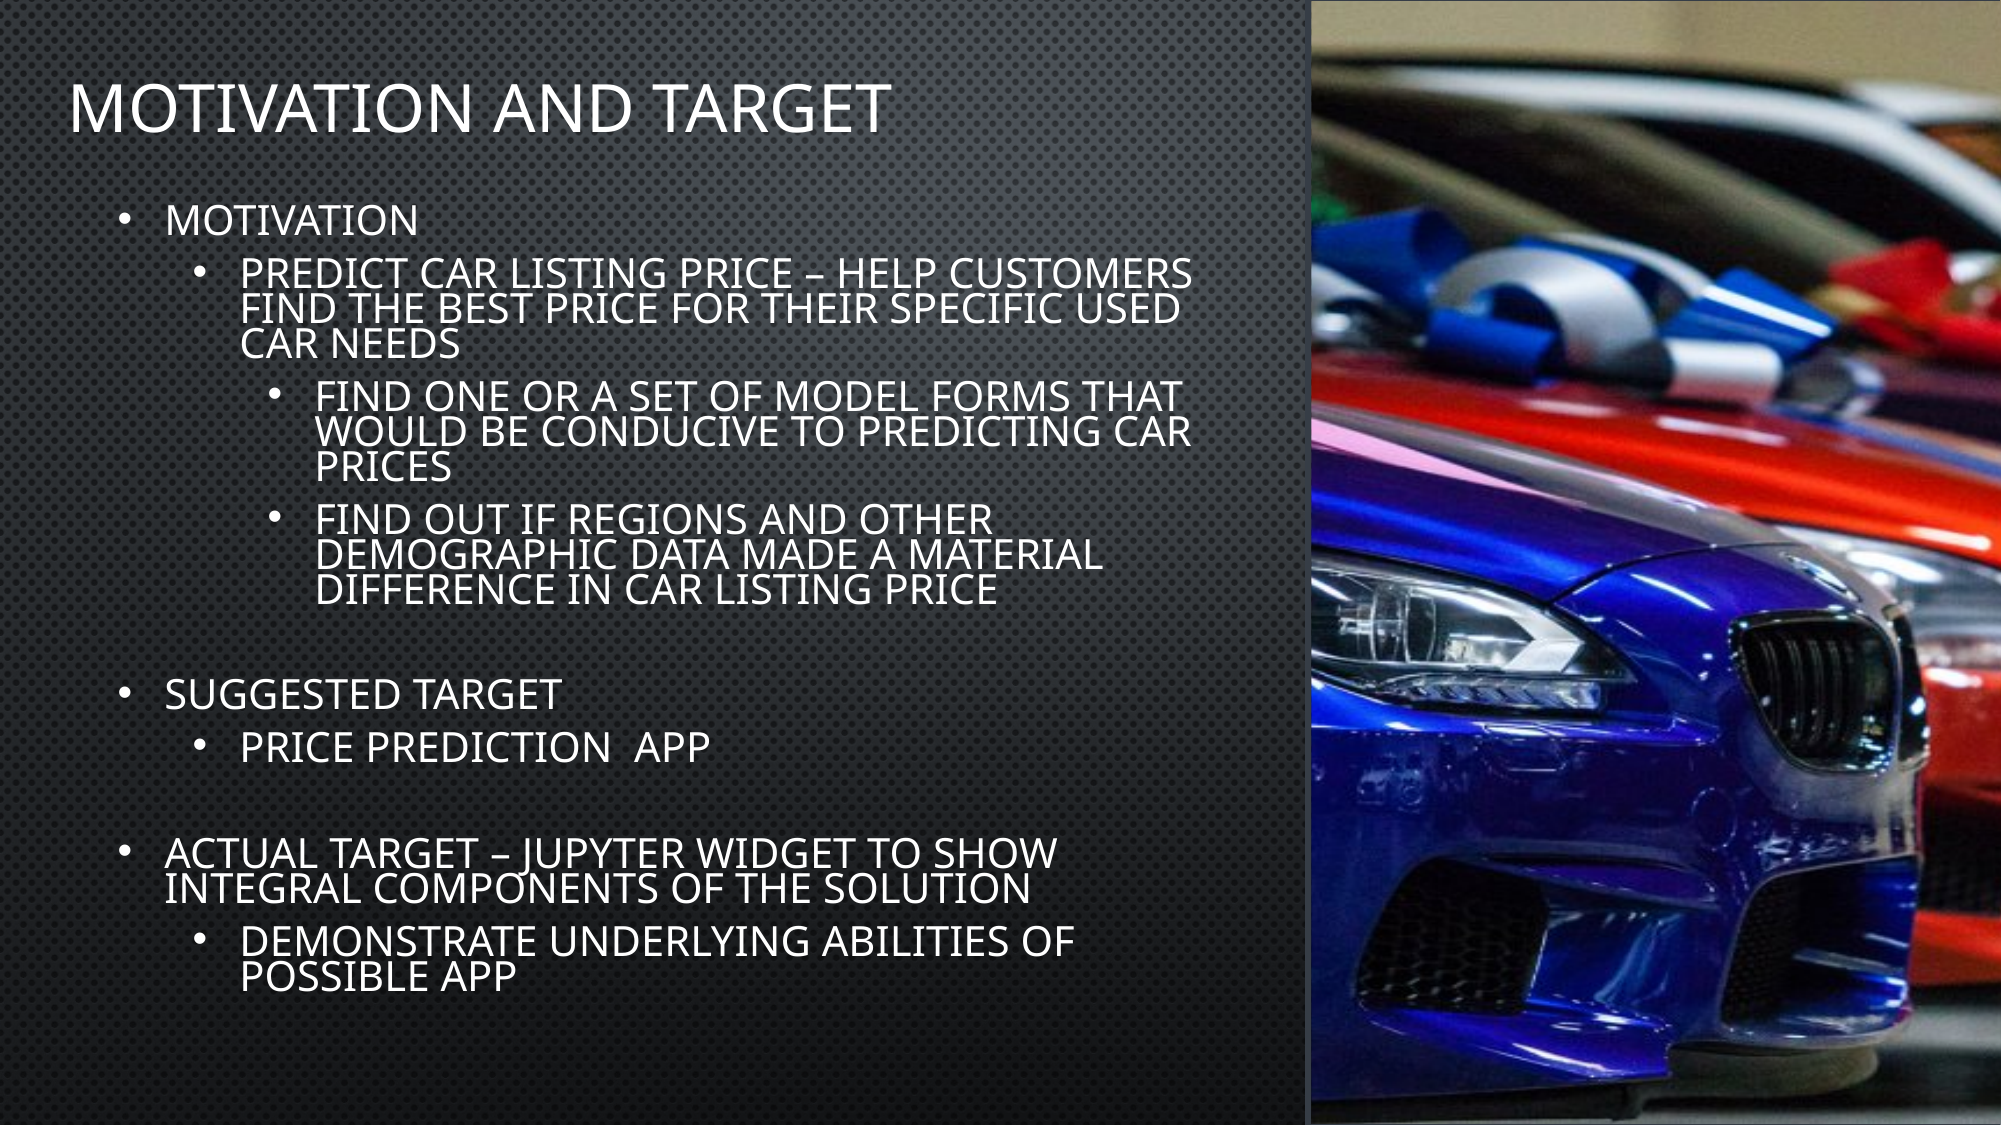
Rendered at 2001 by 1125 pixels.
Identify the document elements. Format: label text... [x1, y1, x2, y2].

picture [1311, 0, 2001, 1125]
picture [0, 0, 1305, 1125]
title MOTIVATION AND TARGET [52, 0, 1176, 212]
list Motivation Predict car listing price – Help Customers Find the Best Price for their Specific Used Car Needs Find One or A Set of Model Forms that would be Conducive to Predicting Car Prices Find Out If Regions and Other Demographic Data Made a Material Difference in Car Listing Price Suggested Target Price Prediction App Actual Target – Jupyter Widget to show Integral components of the Solution Demonstrate underlying abilities of possible app [102, 291, 1240, 1049]
